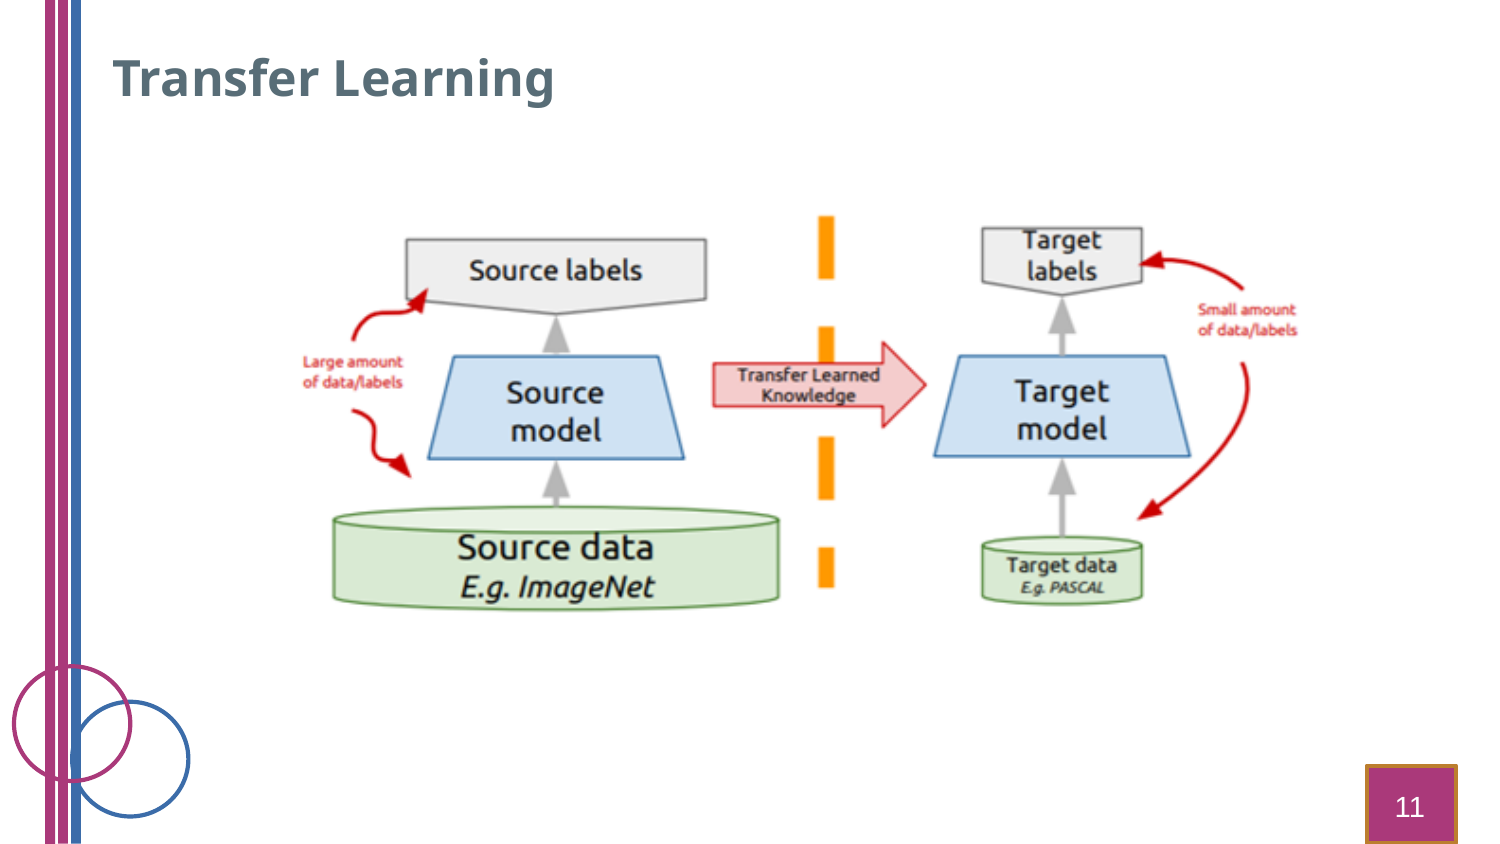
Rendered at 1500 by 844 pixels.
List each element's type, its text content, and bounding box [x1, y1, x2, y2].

picture [283, 151, 1317, 625]
text_box [1365, 764, 1458, 844]
text_box [58, 0, 68, 664]
text_box [71, 0, 81, 664]
text_box Transfer Learning [97, 39, 1500, 134]
text_box [71, 824, 81, 844]
text_box [45, 0, 56, 664]
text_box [13, 665, 189, 817]
text_box [58, 824, 68, 844]
text_box 11 [1379, 780, 1455, 831]
text_box [45, 824, 56, 844]
